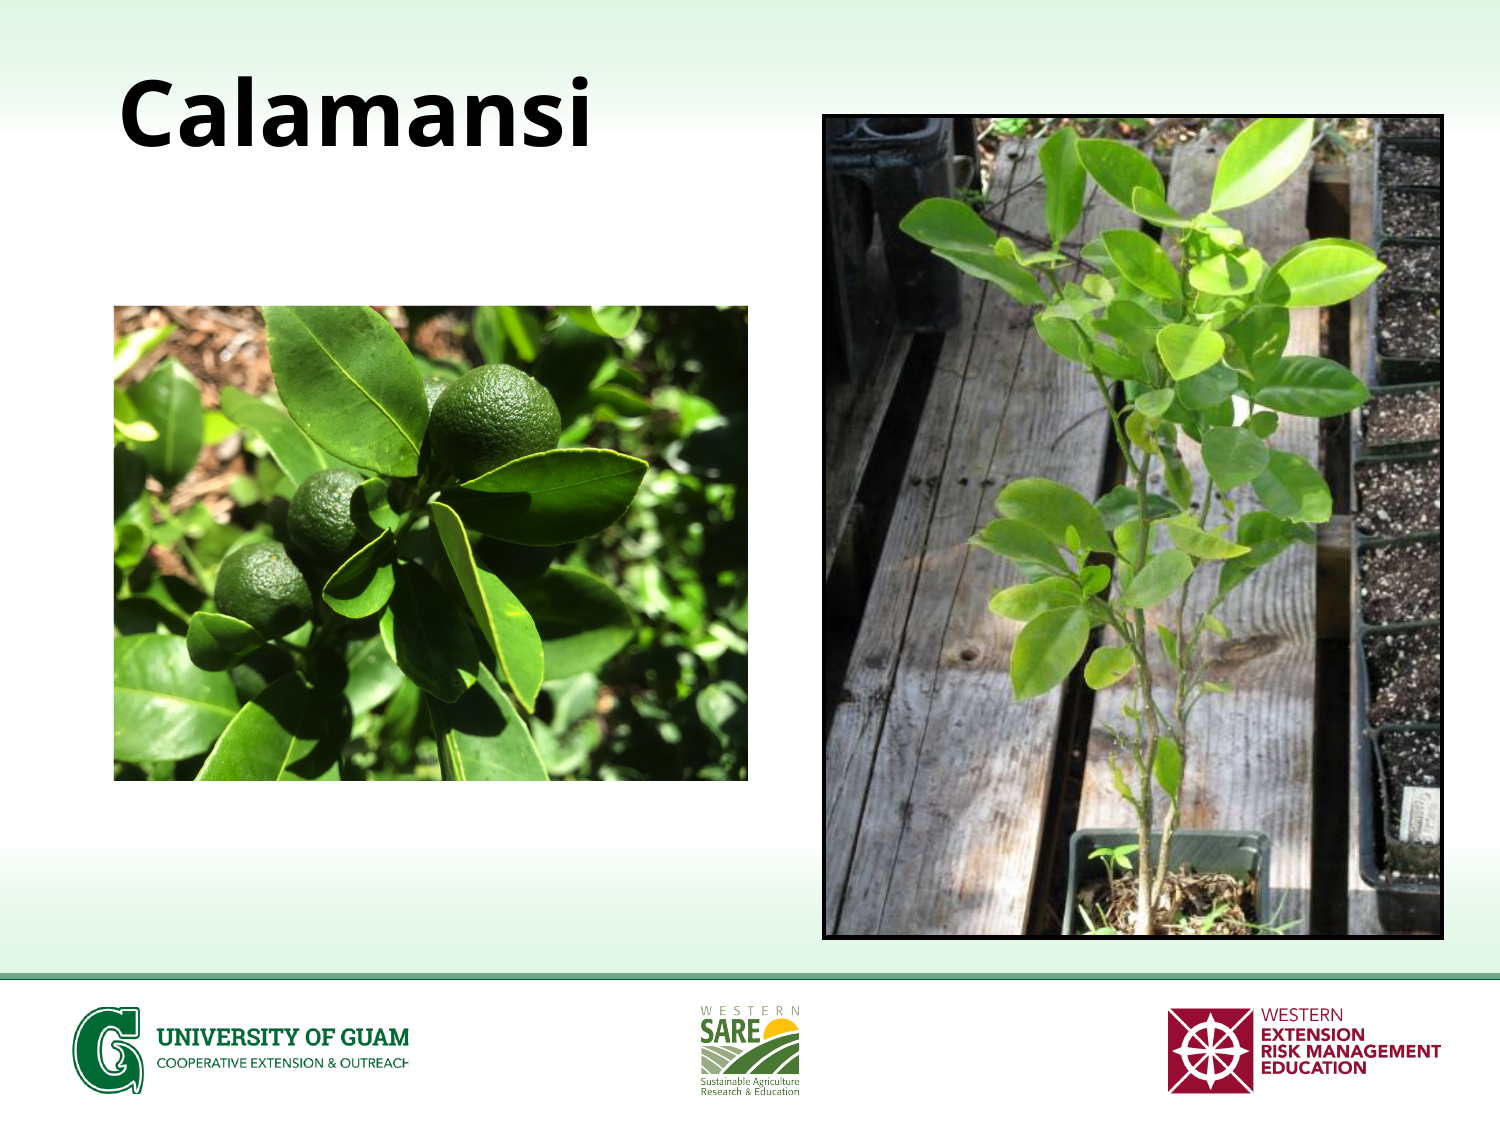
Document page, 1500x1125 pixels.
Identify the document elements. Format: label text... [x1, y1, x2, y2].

picture [113, 305, 748, 781]
picture [689, 994, 811, 1107]
picture [826, 117, 1440, 936]
picture [1168, 1008, 1441, 1094]
title Calamansi [103, 59, 1397, 278]
